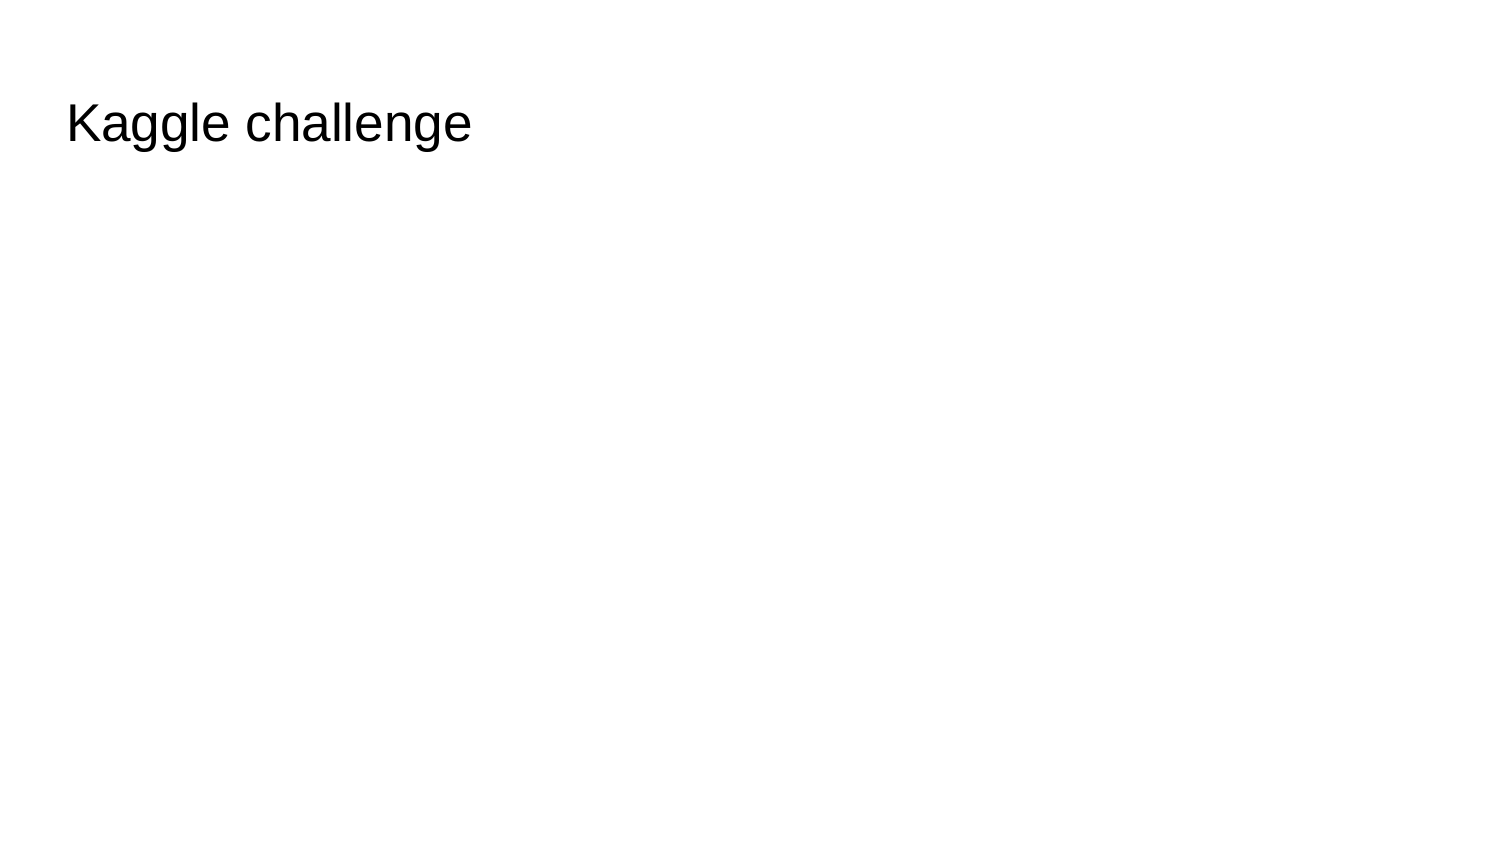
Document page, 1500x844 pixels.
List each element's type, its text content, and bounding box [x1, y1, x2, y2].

title Kaggle challenge [51, 72, 1449, 167]
